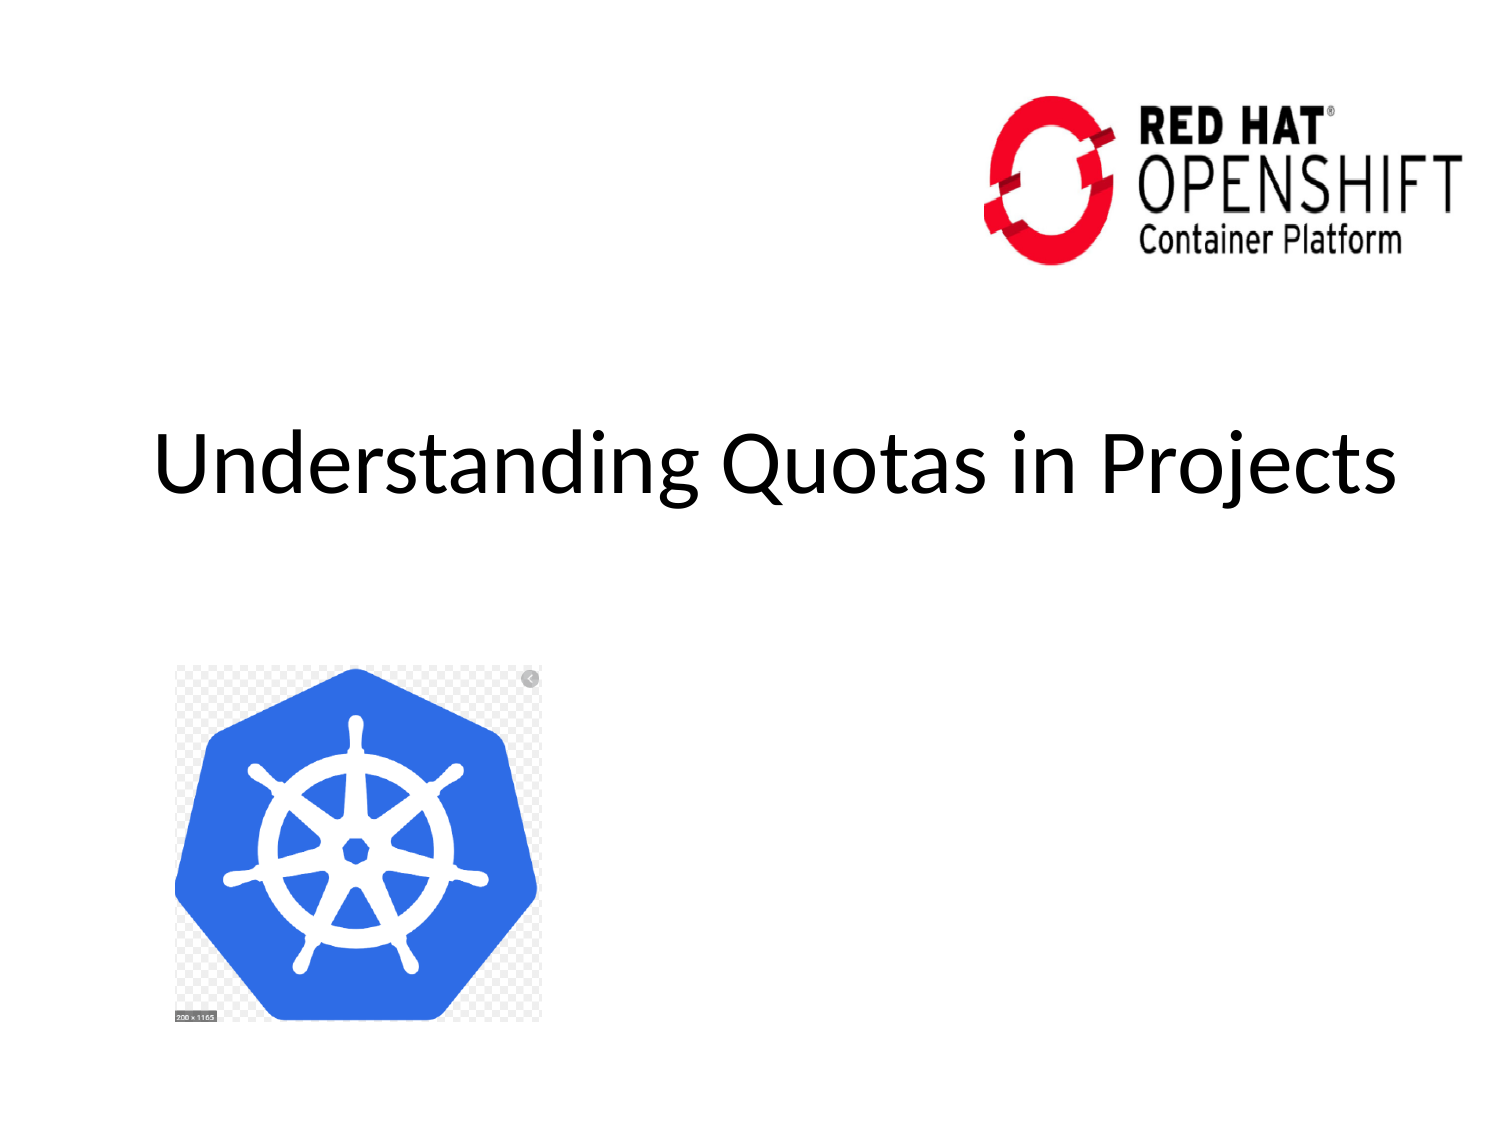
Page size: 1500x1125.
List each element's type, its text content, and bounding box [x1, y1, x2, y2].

picture [175, 665, 542, 1023]
picture [984, 34, 1466, 279]
title Understanding Quotas in Projects [105, 363, 1468, 551]
